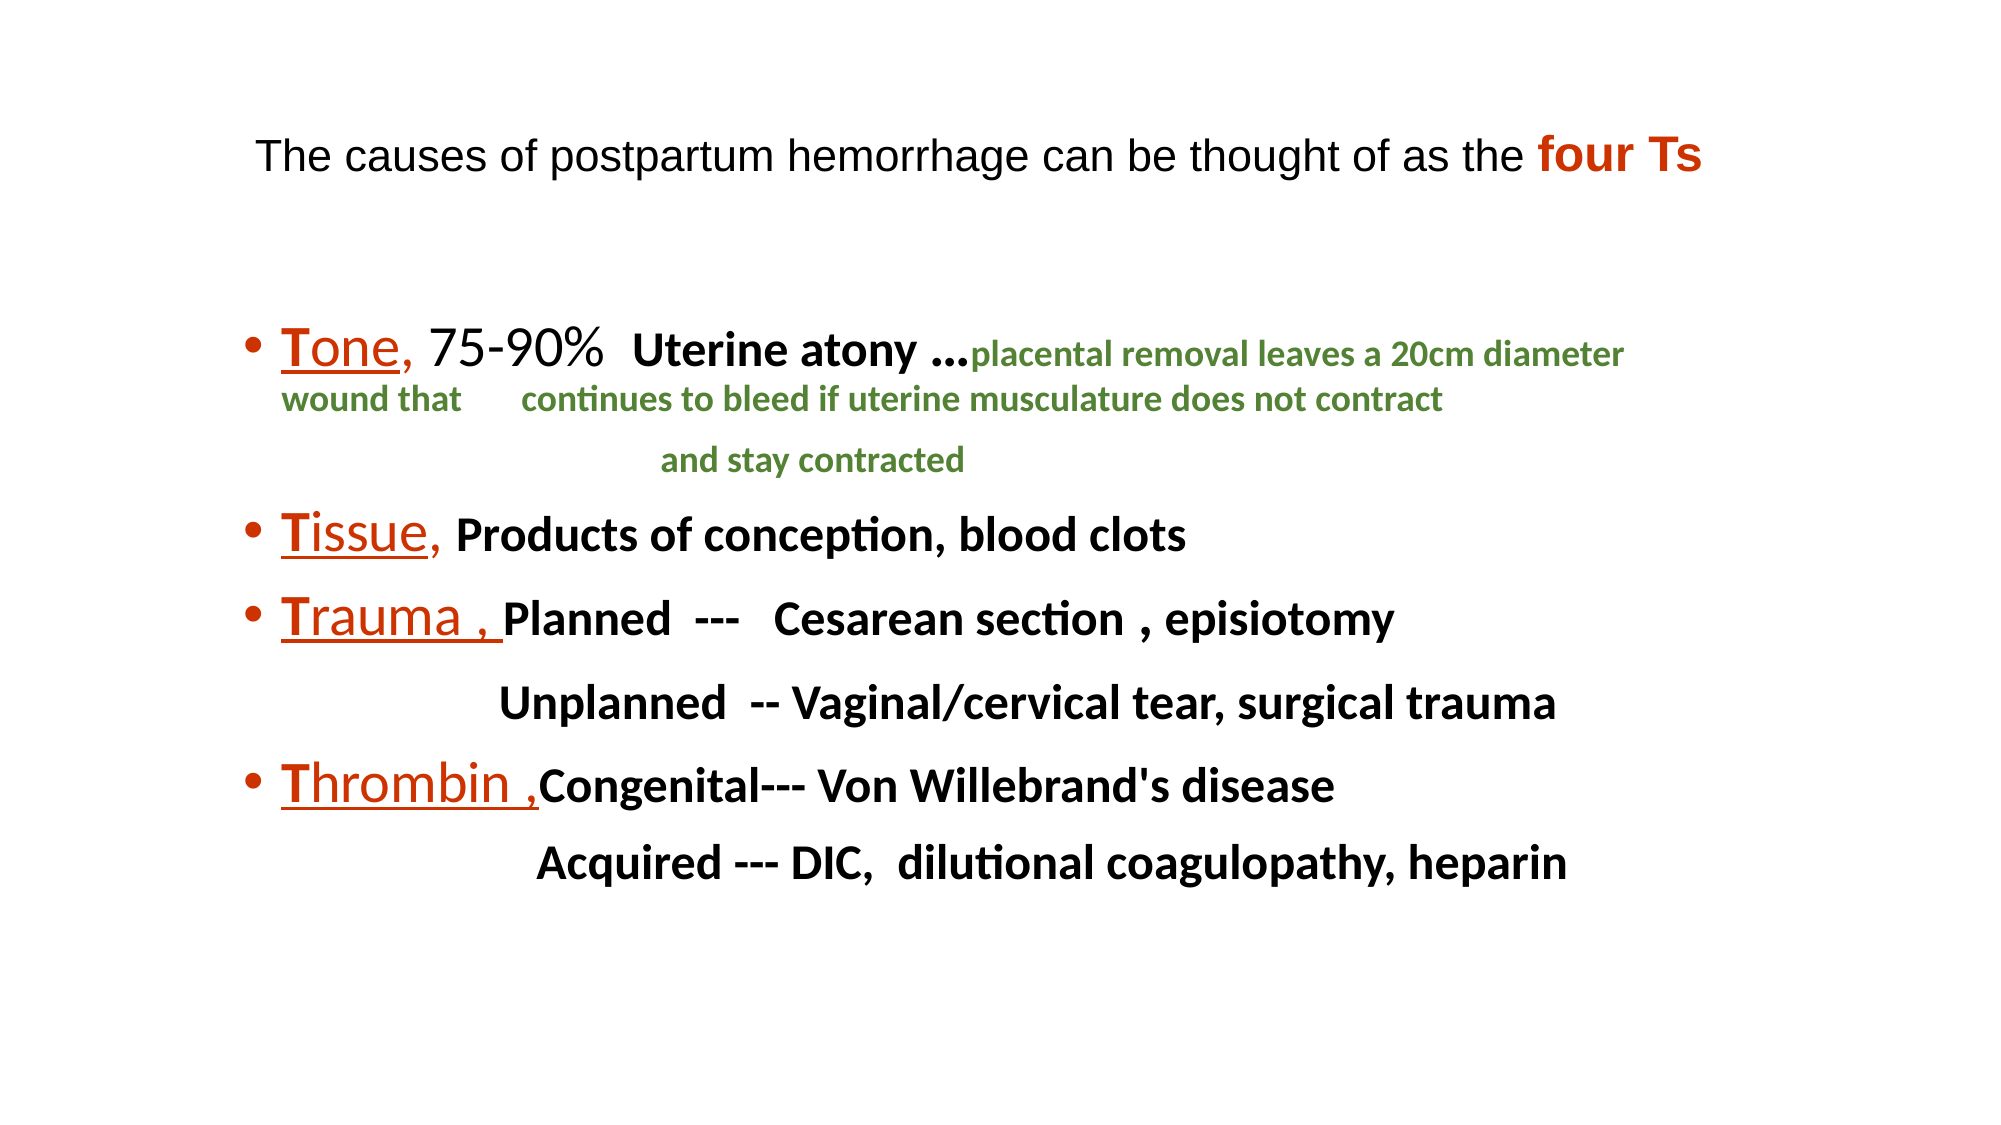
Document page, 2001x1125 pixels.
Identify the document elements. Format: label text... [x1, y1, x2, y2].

title The causes of postpartum hemorrhage can be thought of as the four Ts [228, 63, 1729, 271]
list Tone, 75-90% Uterine atony …placental removal leaves a 20cm diameter wound that continues to bleed if uterine musculature does not contract and stay contracted Tissue, Products of conception, blood clots Trauma , Planned --- Cesarean section , episiotomy Unplanned -- Vaginal/cervical tear, surgical trauma Thrombin ,Congenital--- Von Willebrand's disease Acquired --- DIC, dilutional coagulopathy, heparin [228, 308, 1729, 1010]
